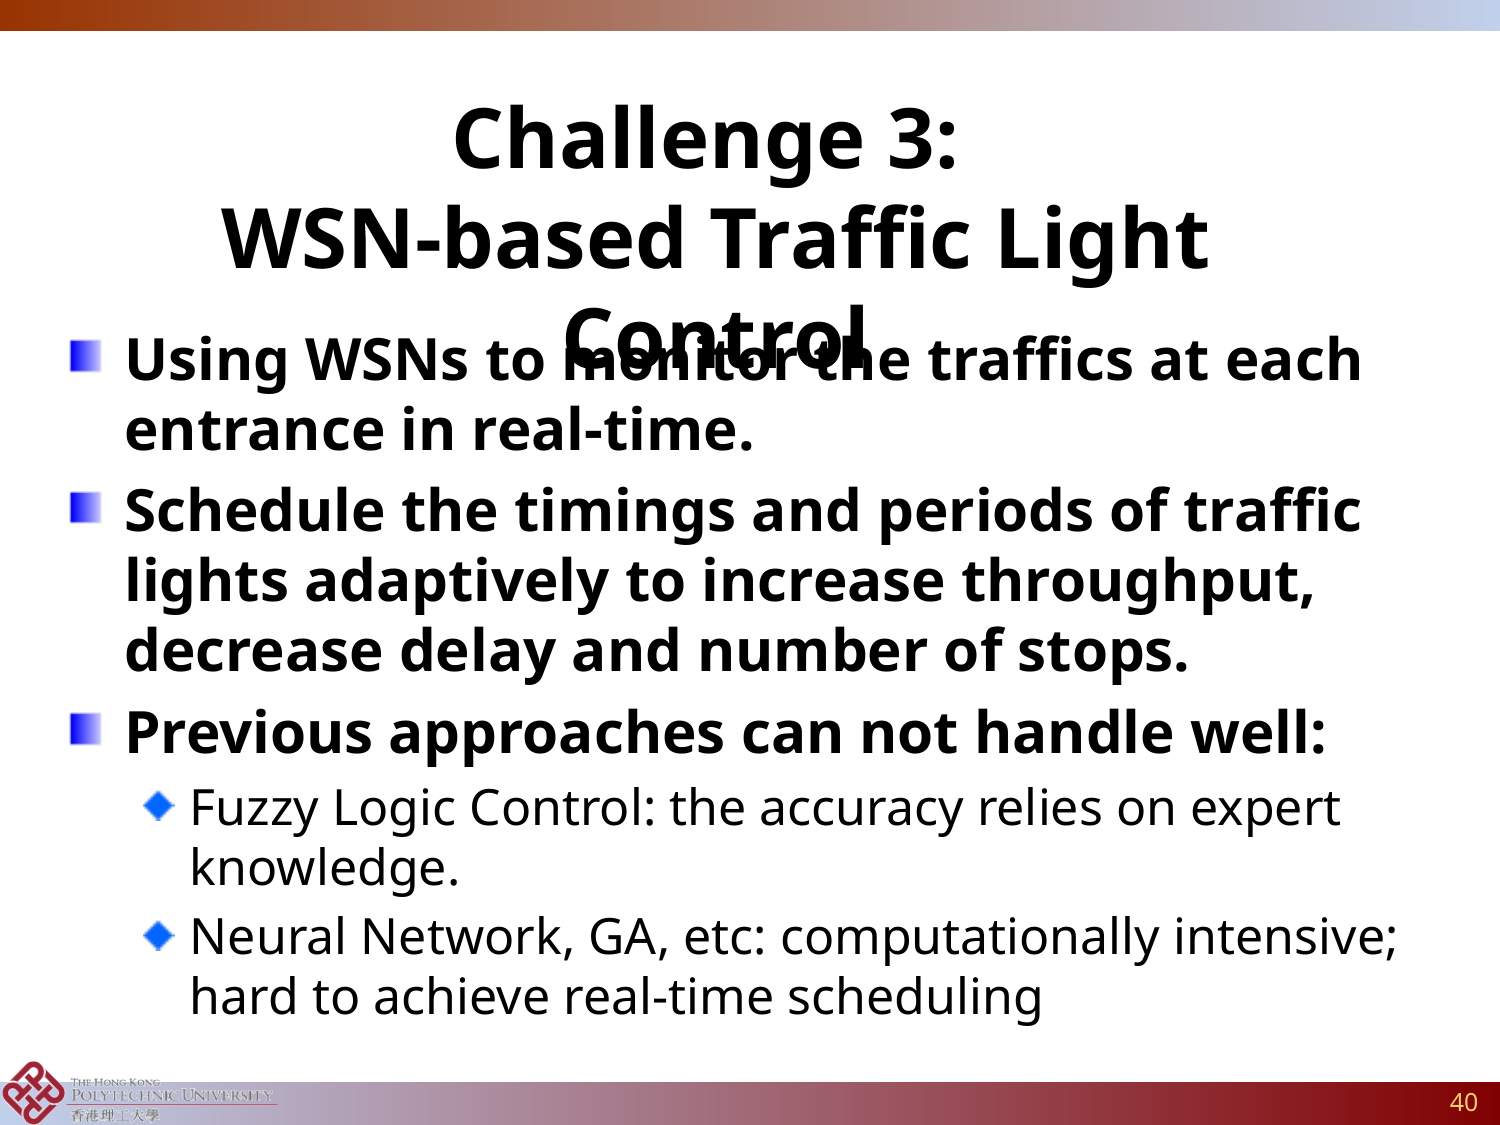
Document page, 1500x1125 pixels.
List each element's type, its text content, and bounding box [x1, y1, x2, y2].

title Challenge 3: WSN-based Traffic Light Control [41, 78, 1392, 266]
picture [68, 490, 105, 527]
picture [143, 789, 175, 821]
picture [143, 919, 175, 951]
picture [68, 338, 105, 376]
list Using WSNs to monitor the traffics at each entrance in real-time. Schedule the timings and periods of traffic lights adaptively to increase throughput, decrease delay and number of stops. Previous approaches can not handle well: Fuzzy Logic Control: the accuracy relies on expert knowledge. Neural Network, GA, etc: computationally intensive; hard to achieve real-time scheduling [53, 314, 1477, 1012]
picture [0, 1061, 278, 1125]
picture [68, 711, 105, 749]
